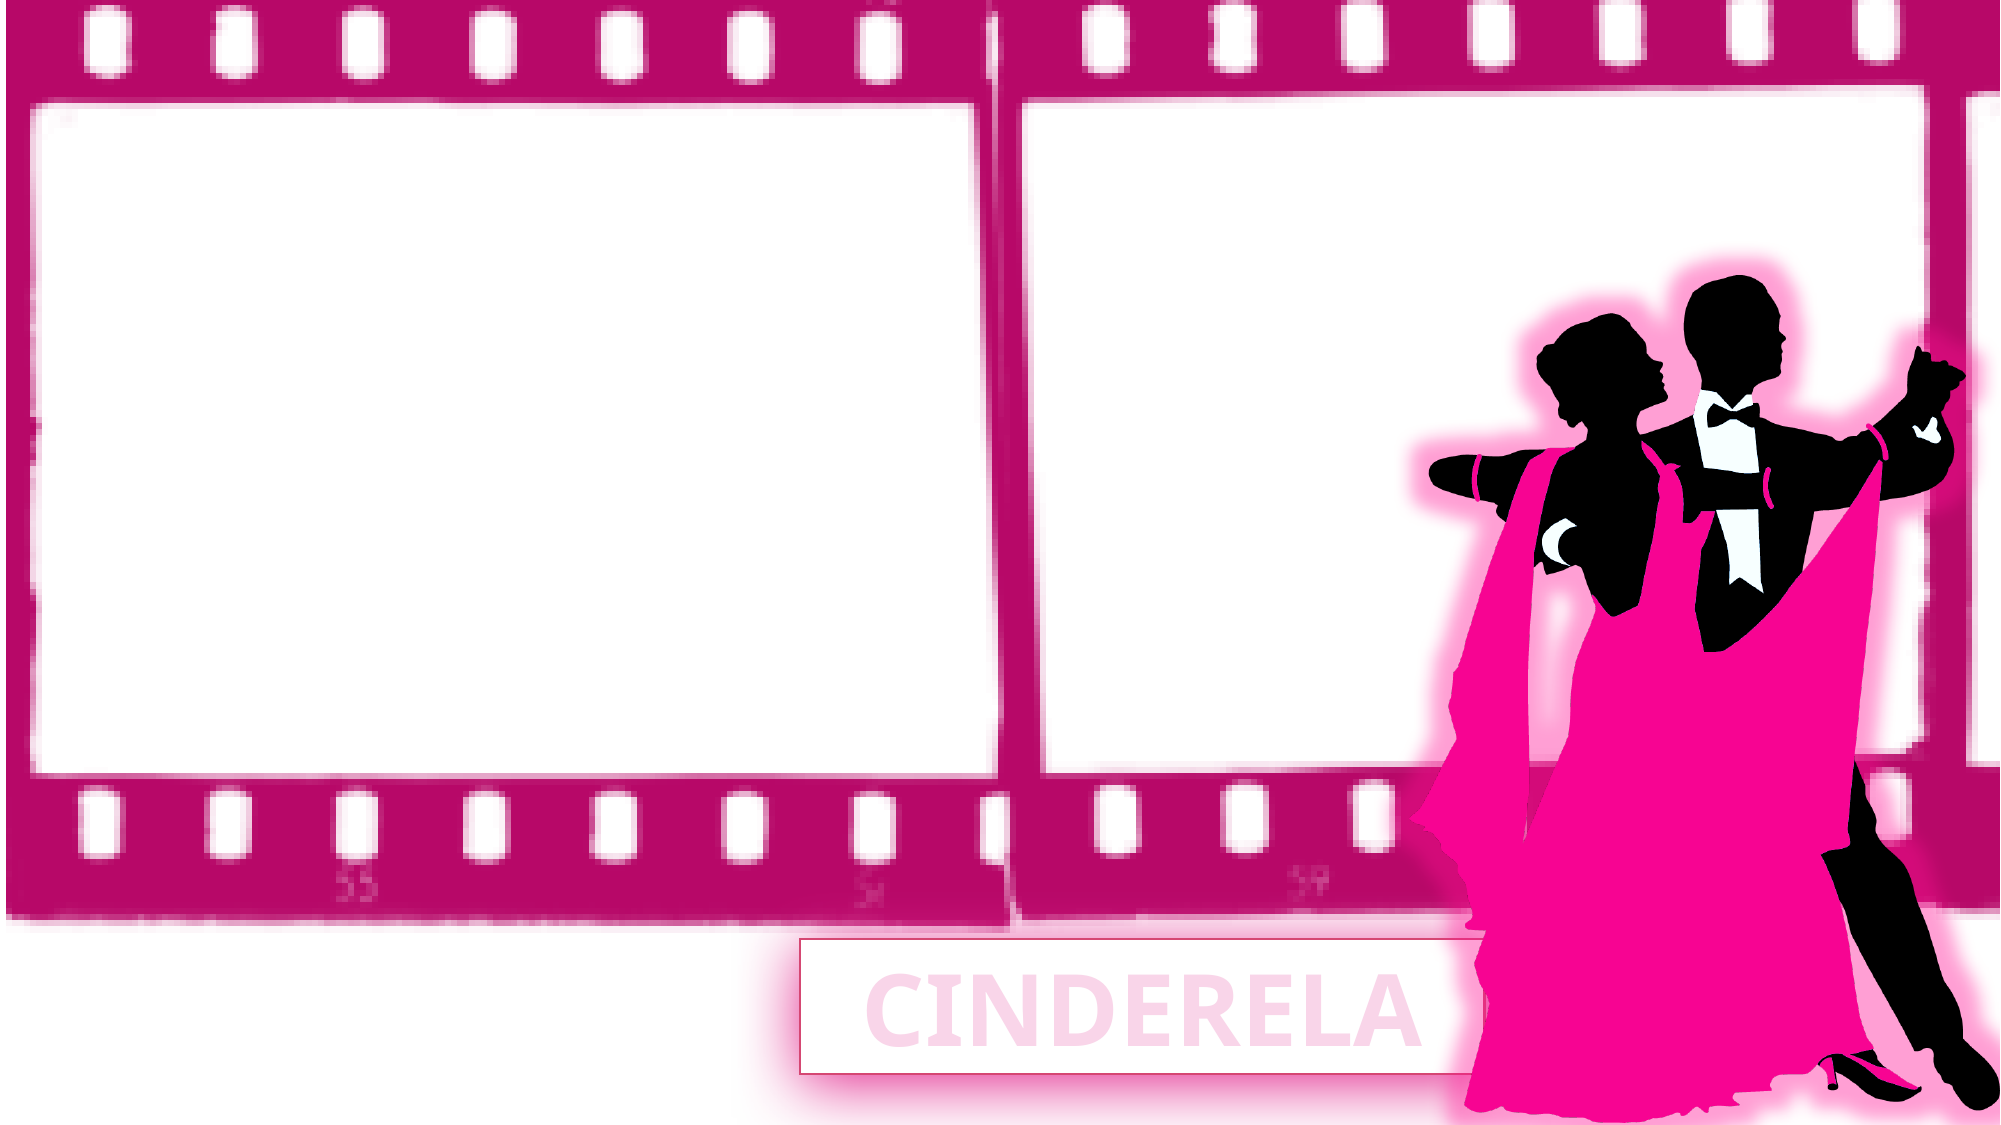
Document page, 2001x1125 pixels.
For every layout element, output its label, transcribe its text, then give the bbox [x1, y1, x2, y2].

text_box CINDERELA [799, 938, 1379, 1075]
picture [0, 0, 2000, 1123]
